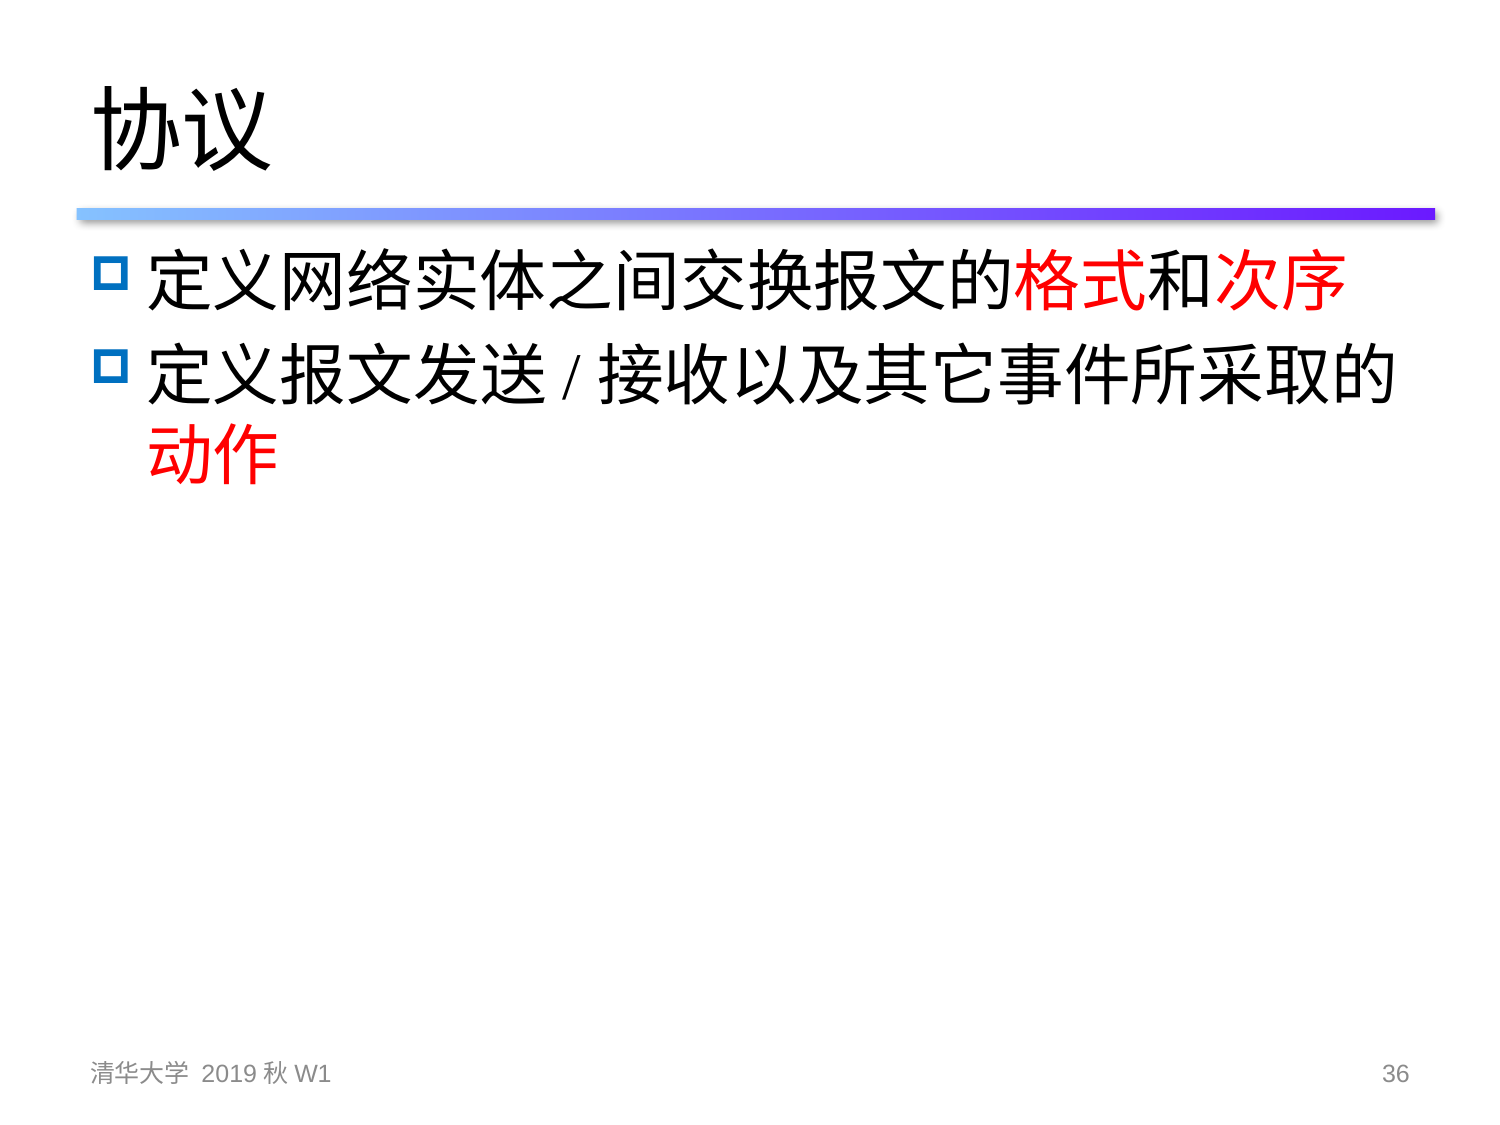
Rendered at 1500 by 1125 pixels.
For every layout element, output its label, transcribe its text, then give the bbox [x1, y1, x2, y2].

slide_number 清华大学 2019秋W1 [75, 1042, 425, 1103]
list 定义网络实体之间交换报文的格式和次序 定义报文发送/接收以及其它事件所采取的动作 [75, 231, 1425, 1005]
text_box [418, 209, 422, 220]
title 协议 [75, 45, 1425, 209]
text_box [243, 209, 247, 220]
slide_number 36 [1074, 1042, 1425, 1103]
